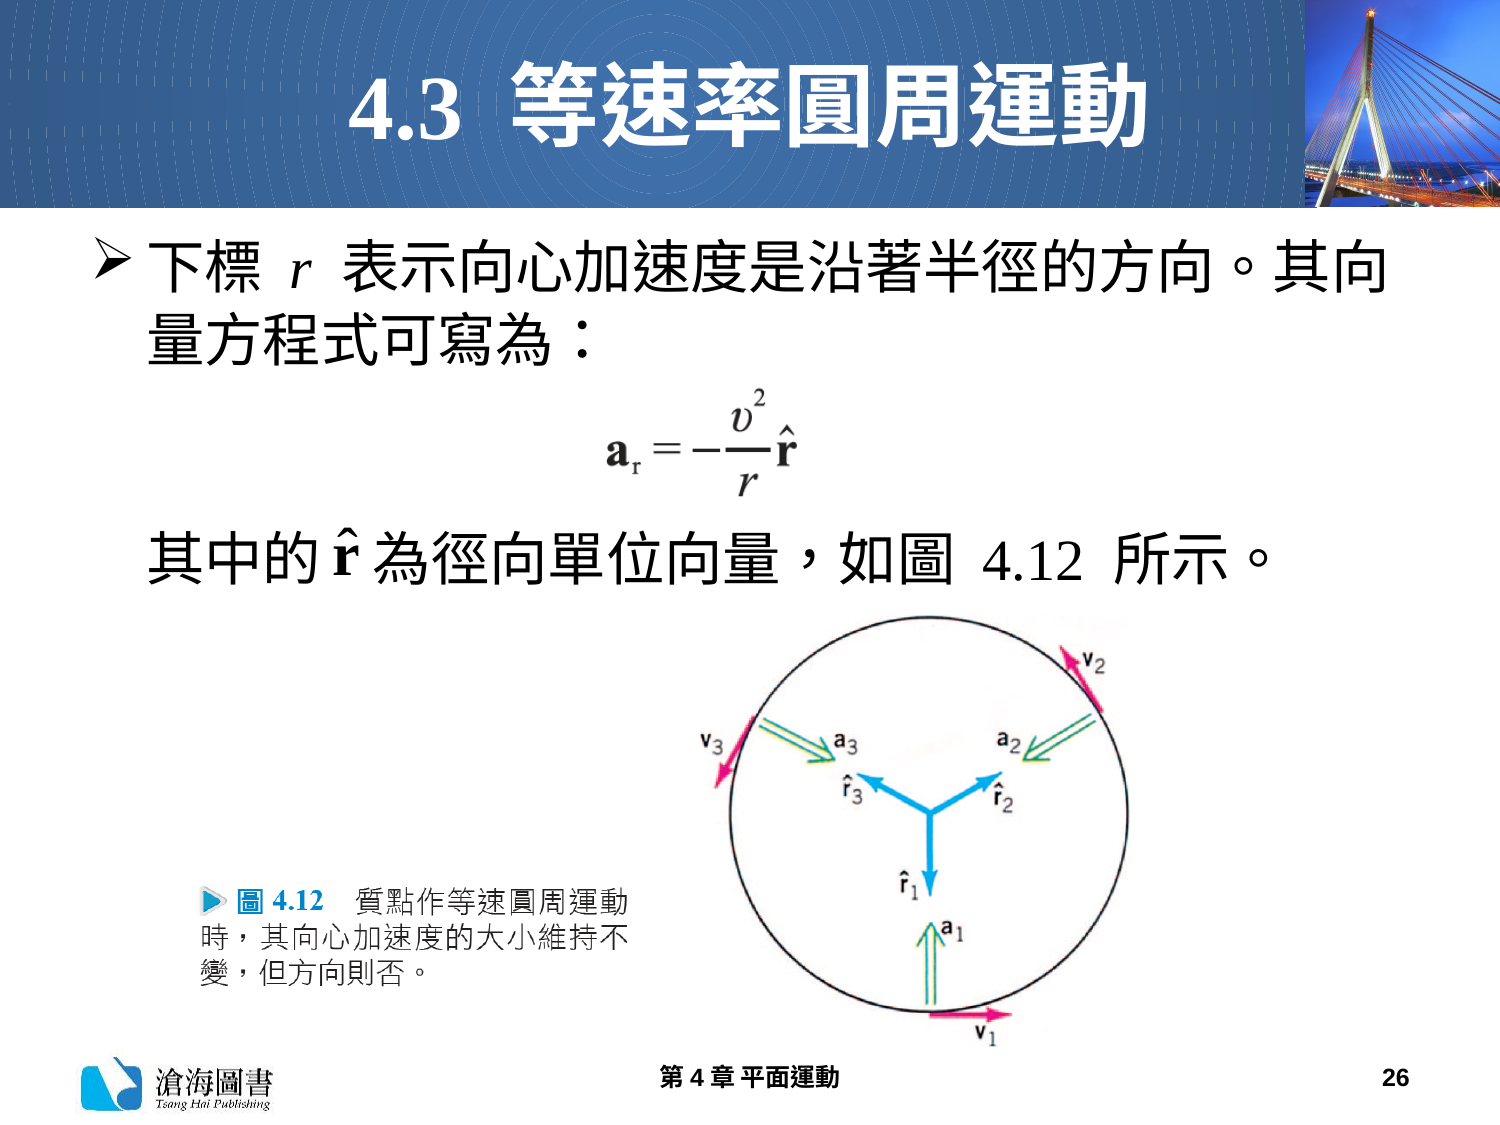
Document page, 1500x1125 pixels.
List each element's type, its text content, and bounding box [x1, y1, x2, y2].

picture [1305, 0, 1500, 207]
slide_number 26 [1074, 1046, 1425, 1107]
footer 第4章 平面運動 [512, 1046, 988, 1107]
picture [75, 1049, 274, 1118]
picture [193, 879, 631, 998]
list 下標 r 表示向心加速度是沿著半徑的方向。其向量方程式可寫為： 其中的 為徑向單位向量，如圖 4.12 所示。 [75, 219, 1425, 1043]
picture [596, 378, 830, 514]
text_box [324, 513, 372, 587]
title 4.3 等速率圓周運動 [75, 21, 1425, 185]
picture [690, 593, 1147, 1052]
